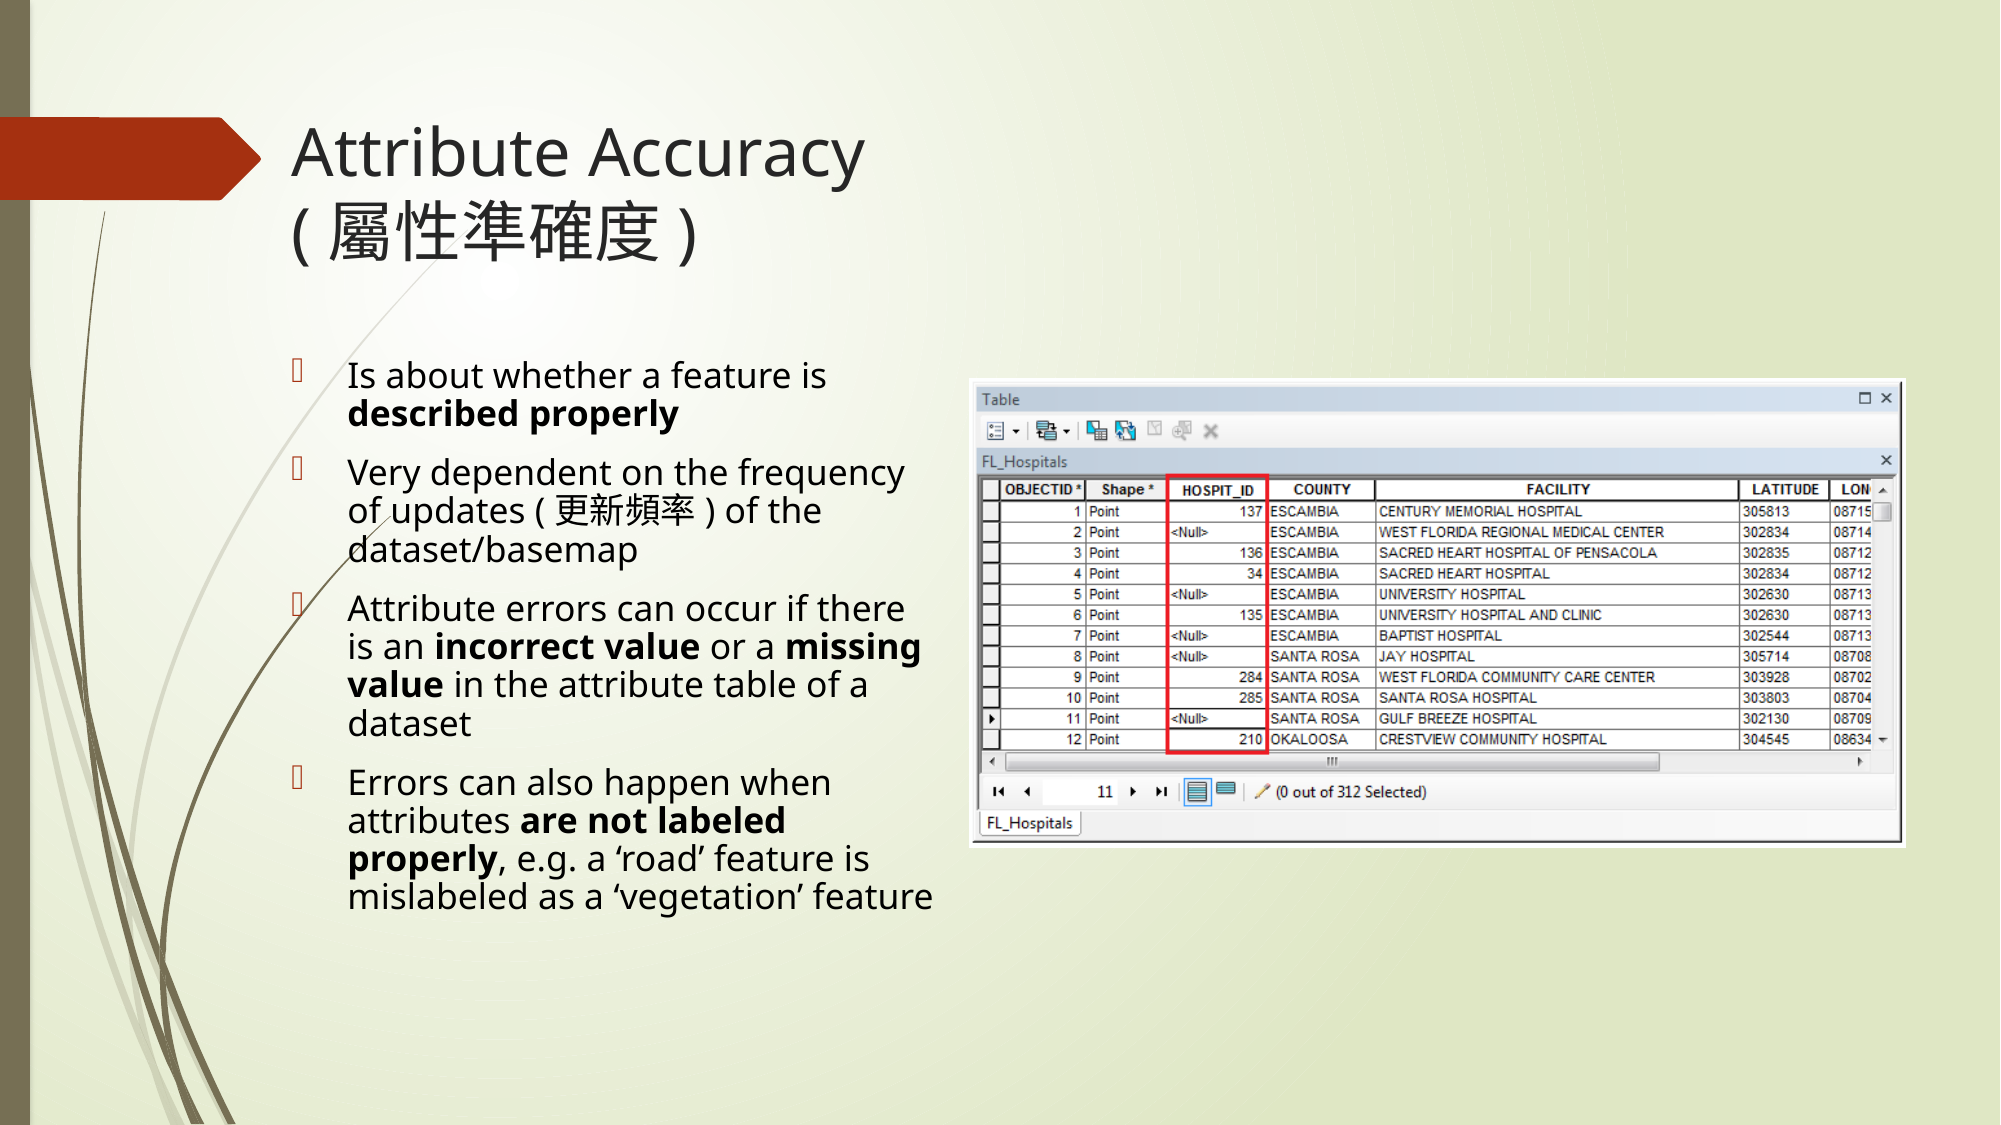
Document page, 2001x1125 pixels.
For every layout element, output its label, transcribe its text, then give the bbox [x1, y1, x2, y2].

picture [968, 378, 1906, 849]
title Attribute Accuracy (屬性準確度) [276, 102, 956, 313]
list Is about whether a feature is described properly Very dependent on the frequency of updates (更新頻率) of the dataset/basemap Attribute errors can occur if there is an incorrect value or a missing value in the attribute table of a dataset Errors can also happen when attributes are not labeled properly, e.g. a ‘road’ feature is mislabeled as a ‘vegetation’ feature [276, 350, 956, 970]
